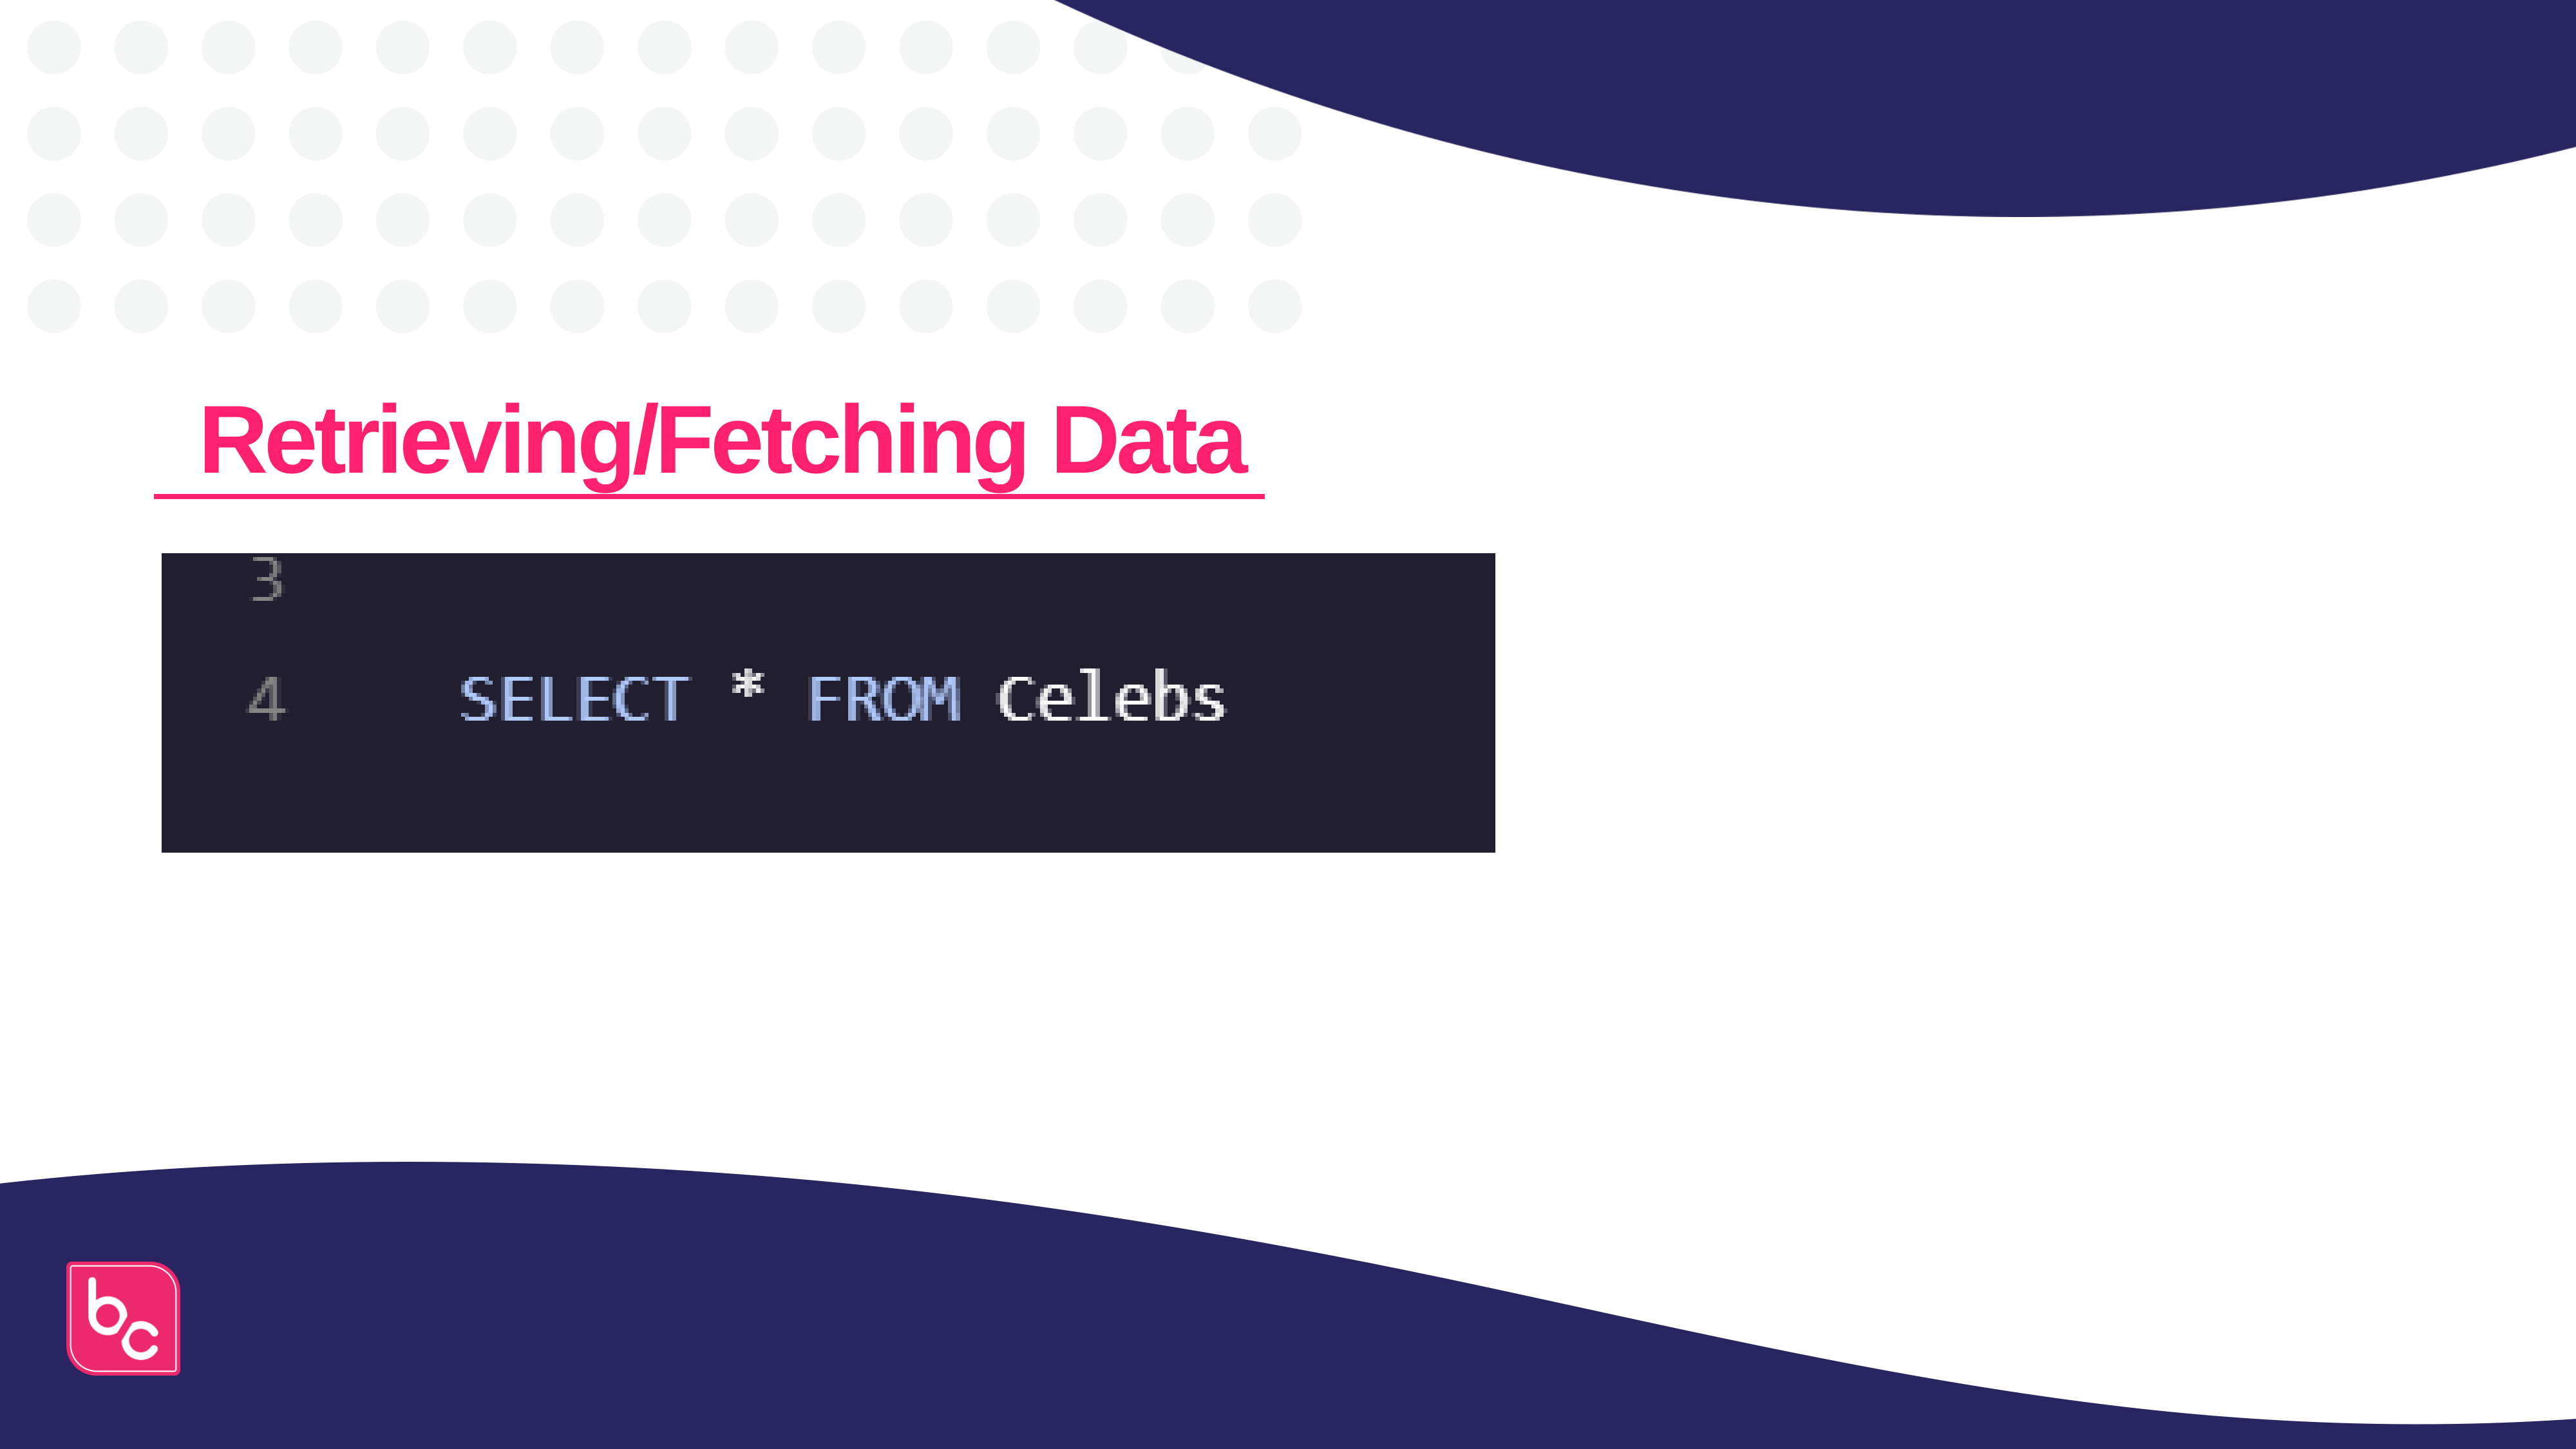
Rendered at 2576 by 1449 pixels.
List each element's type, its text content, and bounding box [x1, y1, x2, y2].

picture [162, 553, 1495, 853]
picture [1053, 0, 2576, 217]
picture [0, 1162, 2576, 1449]
title Retrieving/Fetching Data [67, 214, 1255, 498]
